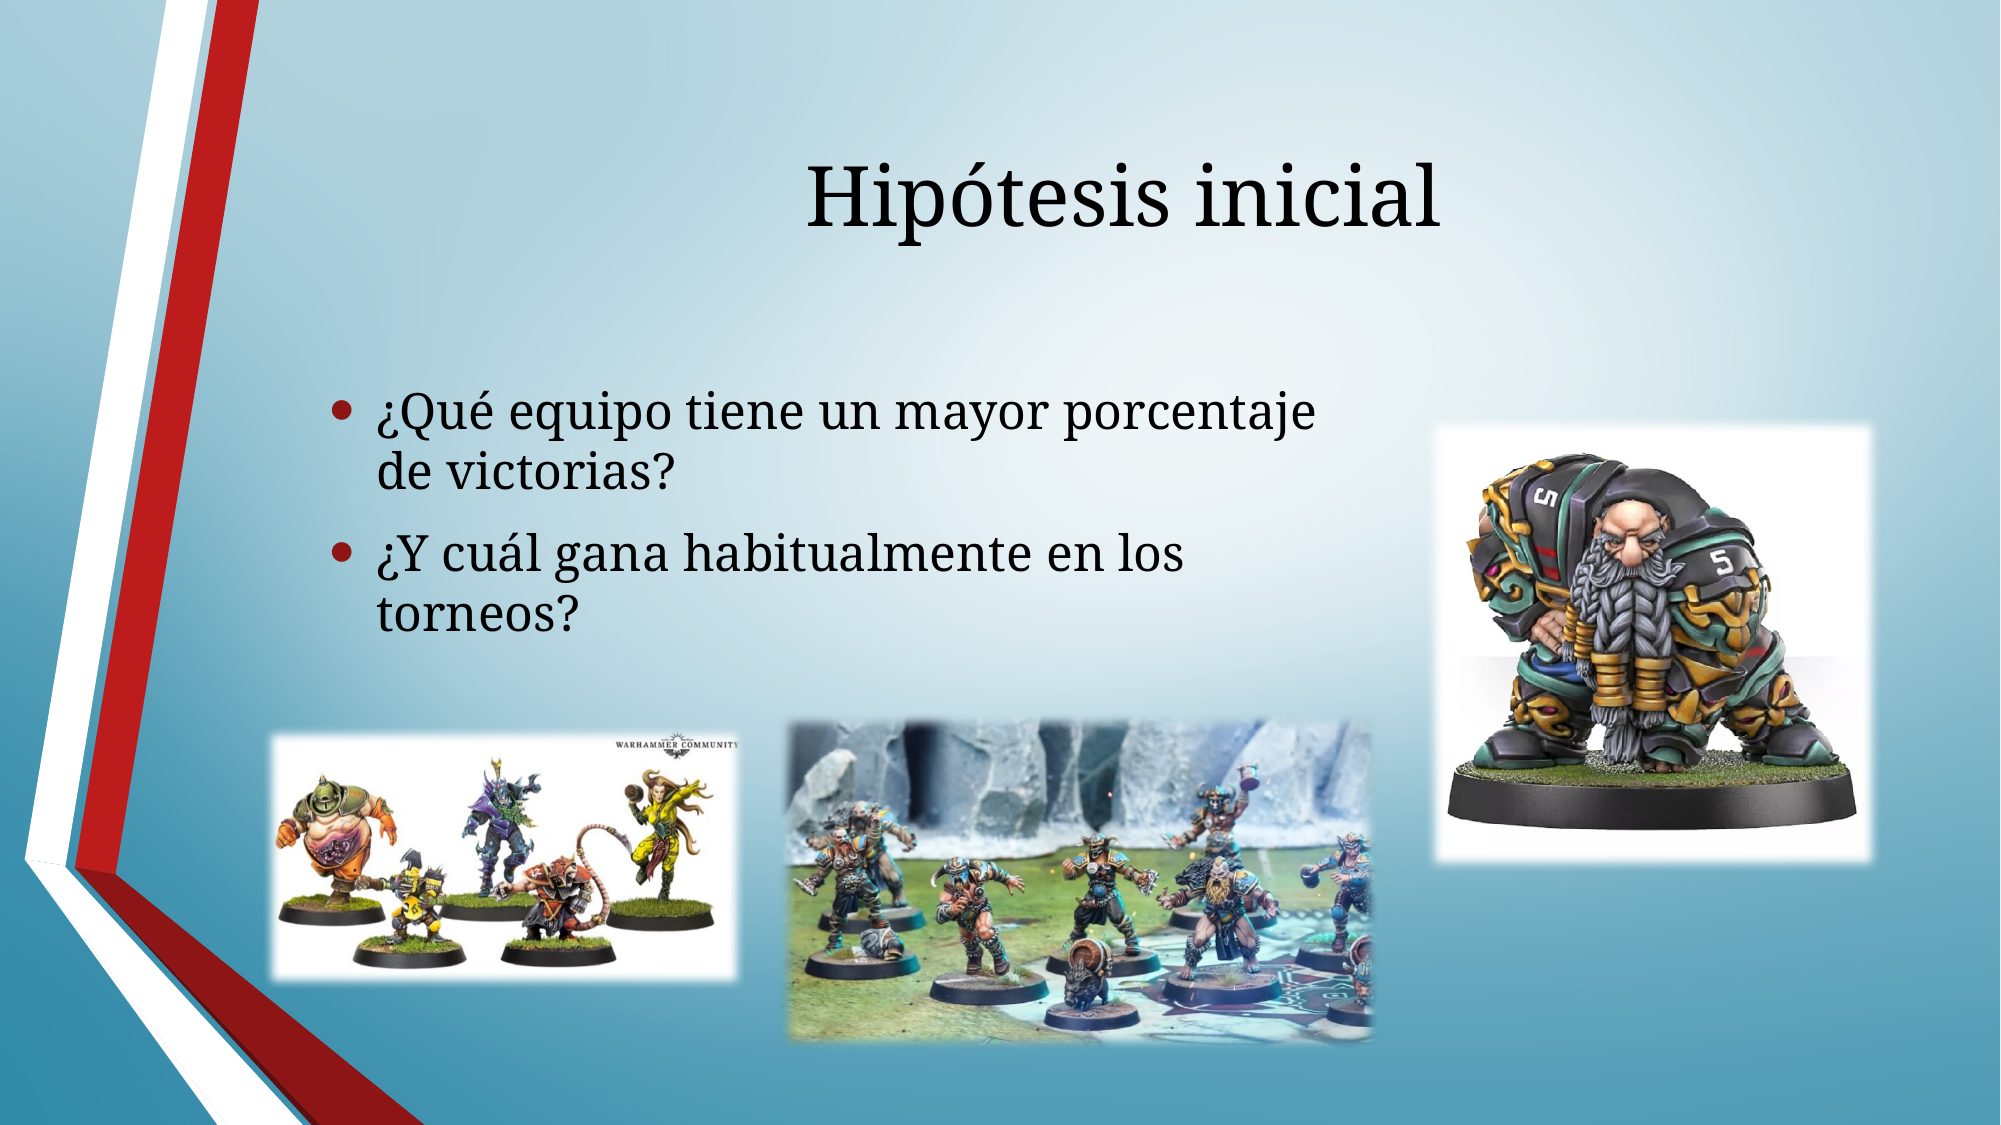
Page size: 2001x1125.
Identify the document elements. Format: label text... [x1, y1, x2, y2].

list ¿Qué equipo tiene un mayor porcentaje de victorias? ¿Y cuál gana habitualmente en los torneos? [314, 355, 1379, 666]
picture [1423, 414, 1882, 873]
title Hipótesis inicial [261, 49, 1986, 338]
picture [261, 723, 747, 992]
picture [778, 712, 1380, 1051]
